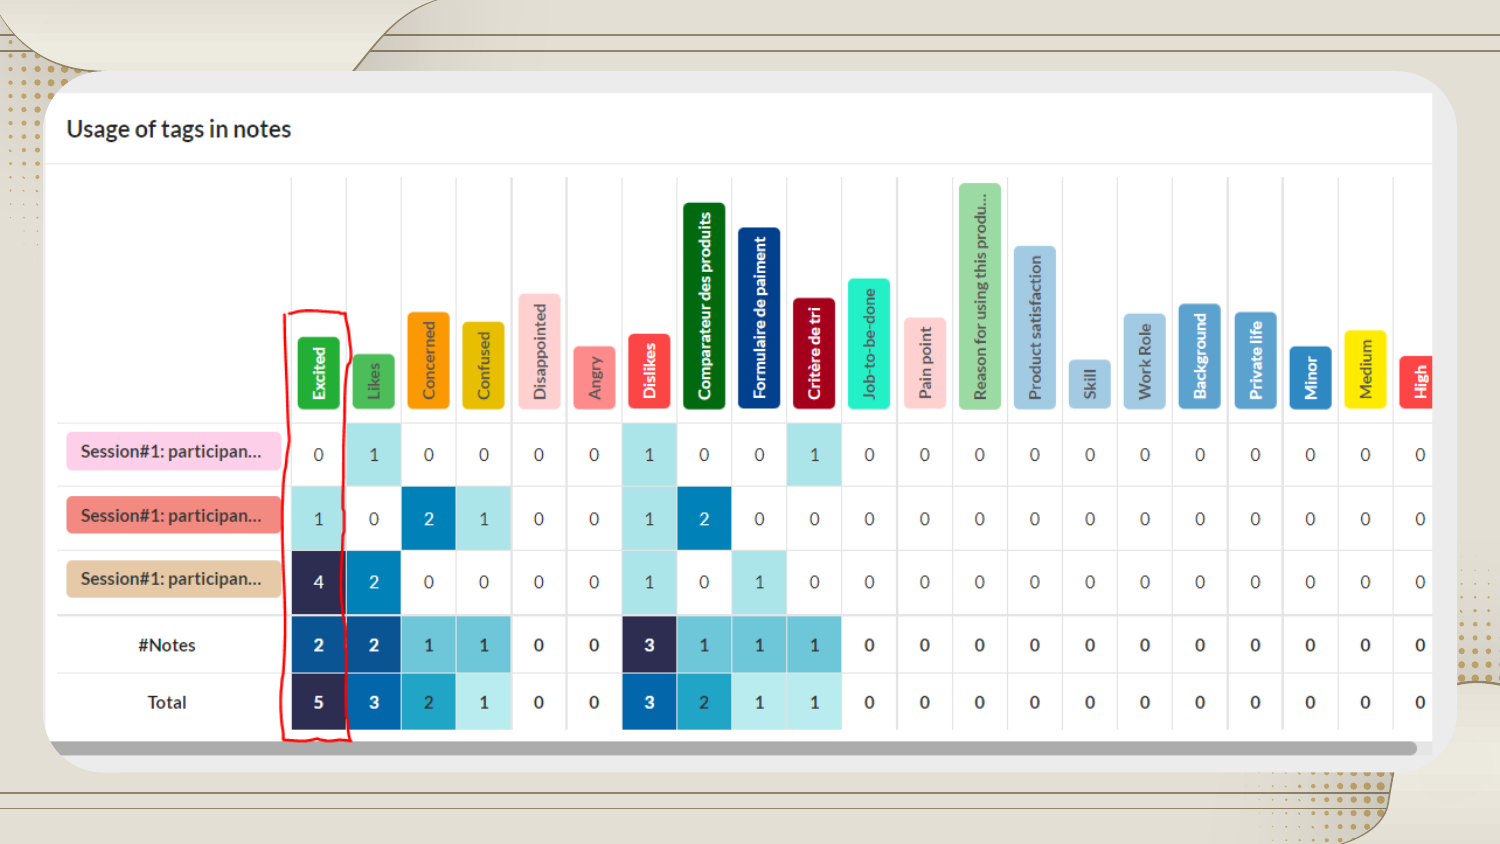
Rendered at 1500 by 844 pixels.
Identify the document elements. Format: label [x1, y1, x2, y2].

picture [42, 70, 1458, 773]
